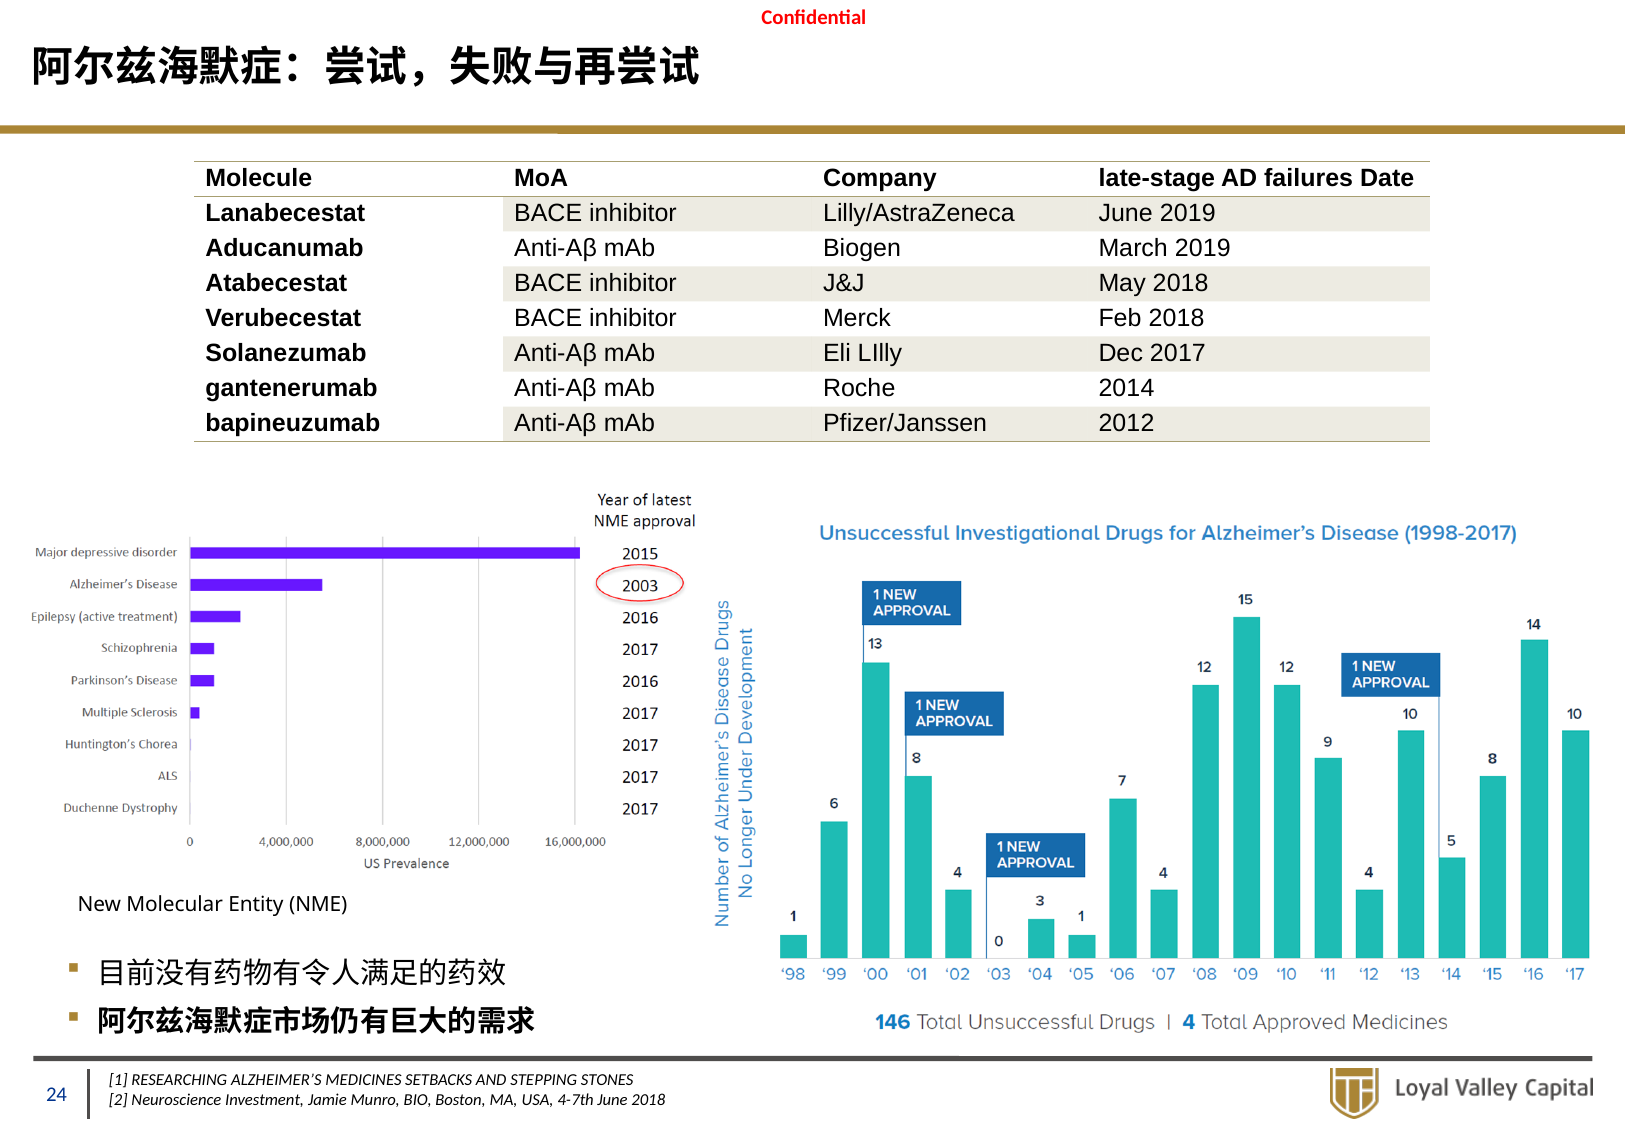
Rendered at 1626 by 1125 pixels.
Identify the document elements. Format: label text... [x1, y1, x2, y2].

table_cell BACE inhibitor [503, 197, 812, 231]
picture [20, 484, 1613, 1044]
table_header Molecule [194, 162, 503, 196]
title 阿尔兹海默症：尝试，失败与再尝试 [31, 17, 1593, 113]
table_cell June 2019 [1087, 197, 1430, 231]
text_box New Molecular Entity (NME) [63, 882, 368, 923]
list [1] RESEARCHING ALZHEIMER’S MEDICINES SETBACKS AND STEPPING STONES [2] Neuroscience Investment, Jamie Munro, BIO, Boston, MA, USA, 4-7th June 2018 [108, 1069, 1261, 1093]
table_cell March 2019 [1087, 231, 1430, 266]
table_header late-stage AD failures Date [1087, 162, 1430, 196]
table_cell 2012 [1087, 407, 1430, 441]
picture [1330, 1068, 1593, 1119]
table_cell Verubecestat [194, 301, 503, 336]
table_cell Dec 2017 [1087, 336, 1430, 372]
table_cell Anti-Aβ mAb [503, 231, 812, 266]
table_cell Anti-Aβ mAb [503, 372, 812, 407]
table_header MoA [503, 162, 812, 196]
table_cell Atabecestat [194, 266, 503, 301]
table_cell Lilly/AstraZeneca [812, 197, 1087, 231]
table_cell May 2018 [1087, 266, 1430, 301]
table_cell Biogen [812, 231, 1087, 266]
table_cell Merck [812, 301, 1087, 336]
table_cell gantenerumab [194, 372, 503, 407]
table_cell Eli LIlly [812, 336, 1087, 372]
table_cell 2014 [1087, 372, 1430, 407]
table_cell BACE inhibitor [503, 266, 812, 301]
table_cell J&J [812, 266, 1087, 301]
table_cell Roche [812, 372, 1087, 407]
table_cell Pfizer/Janssen [812, 407, 1087, 441]
table_cell Anti-Aβ mAb [503, 407, 812, 441]
table_cell Solanezumab [194, 336, 503, 372]
table_cell Feb 2018 [1087, 301, 1430, 336]
table_cell bapineuzumab [194, 407, 503, 441]
table_cell Lanabecestat [194, 197, 503, 231]
list 目前没有药物有令人满足的药效 阿尔兹海默症市场仍有巨大的需求 [56, 948, 558, 1008]
table_cell Anti-Aβ mAb [503, 336, 812, 372]
table_cell BACE inhibitor [503, 301, 812, 336]
table_cell Aducanumab [194, 231, 503, 266]
table_header Company [812, 162, 1087, 196]
